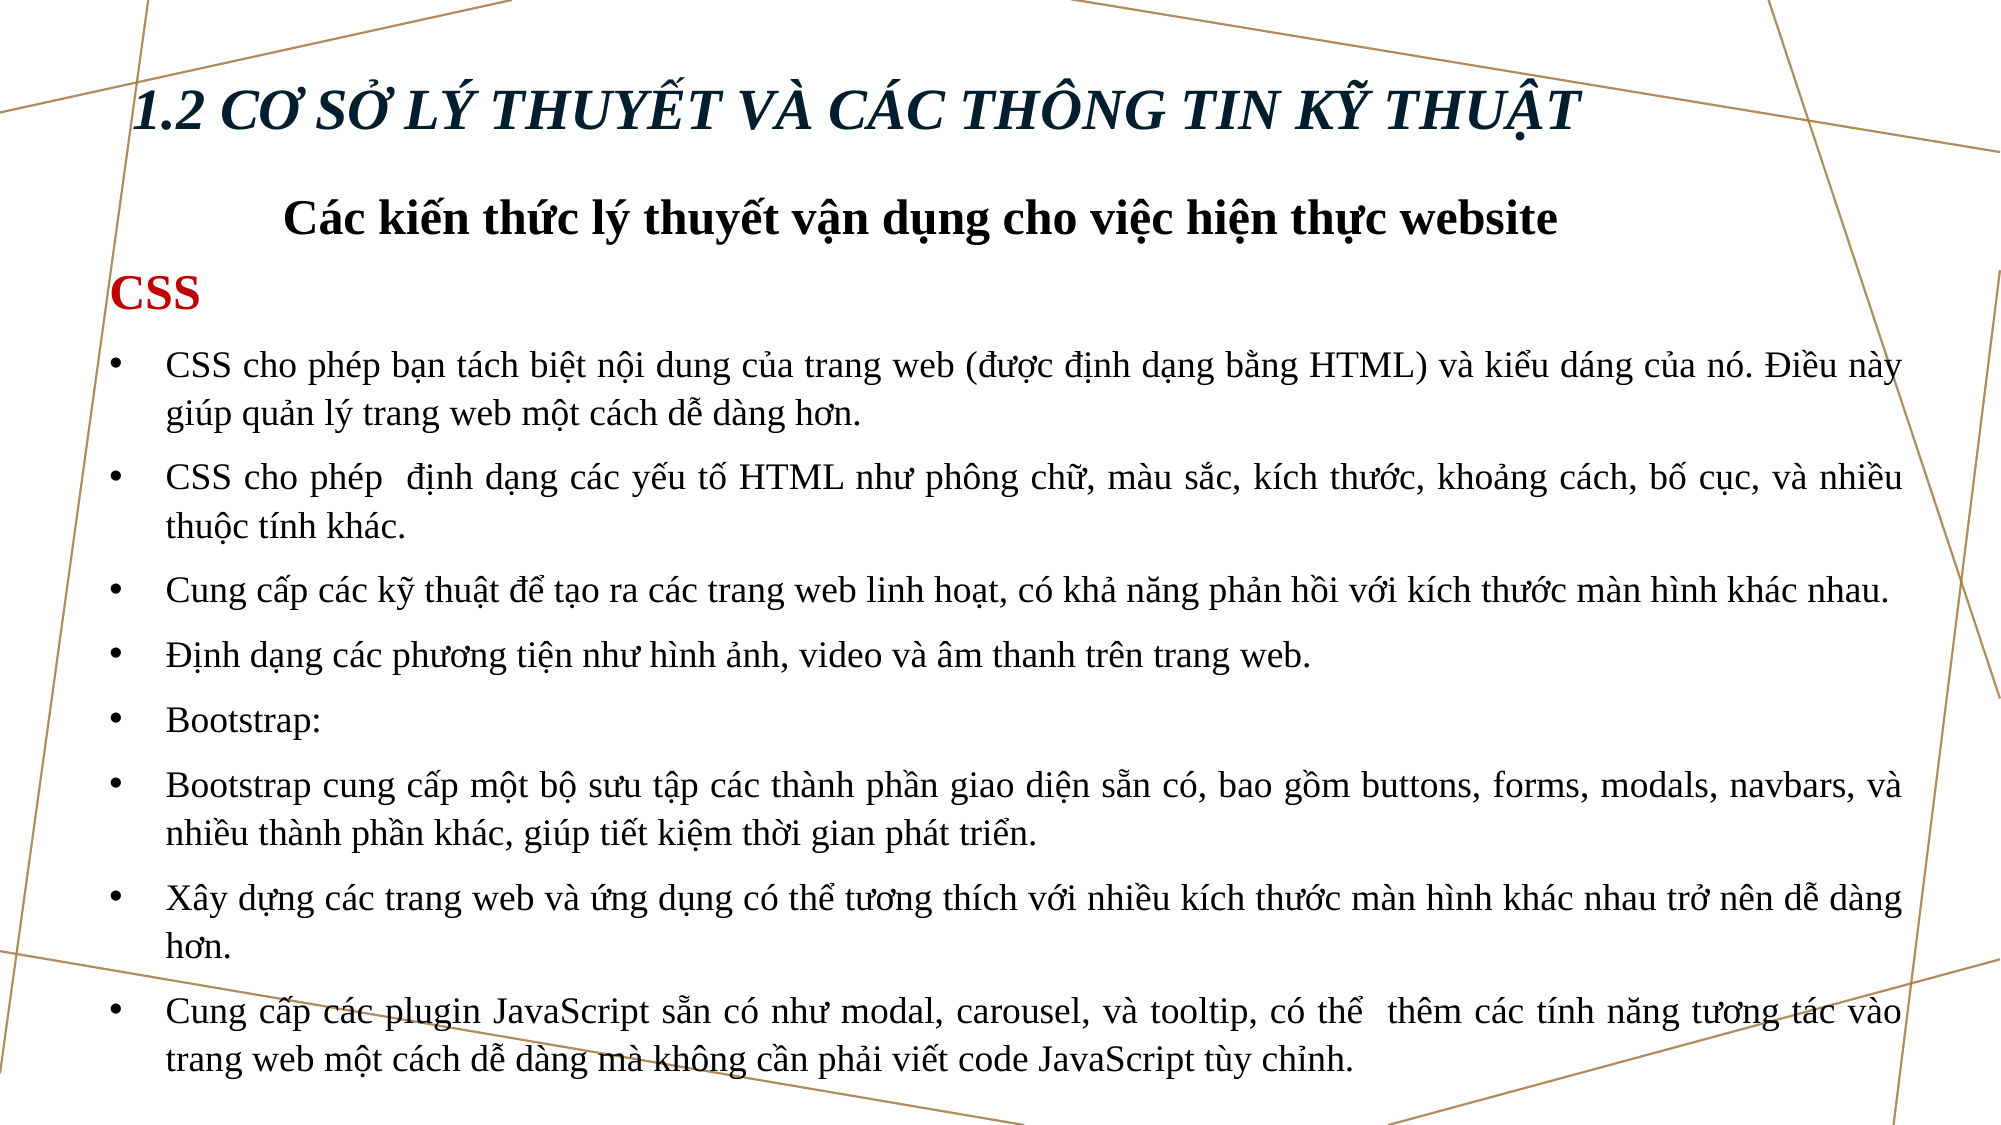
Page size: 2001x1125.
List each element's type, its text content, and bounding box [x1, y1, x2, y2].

text_box CSS CSS cho phép bạn tách biệt nội dung của trang web (được định dạng bằng HTML) và kiểu dáng của nó. Điều này giúp quản lý trang web một cách dễ dàng hơn. CSS cho phép định dạng các yếu tố HTML như phông chữ, màu sắc, kích thước, khoảng cách, bố cục, và nhiều thuộc tính khác. Cung cấp các kỹ thuật để tạo ra các trang web linh hoạt, có khả năng phản hồi với kích thước màn hình khác nhau. Định dạng các phương tiện như hình ảnh, video và âm thanh trên trang web. Bootstrap: Bootstrap cung cấp một bộ sưu tập các thành phần giao diện sẵn có, bao gồm buttons, forms, modals, navbars, và nhiều thành phần khác, giúp tiết kiệm thời gian phát triển. Xây dựng các trang web và ứng dụng có thể tương thích với nhiều kích thước màn hình khác nhau trở nên dễ dàng hơn. Cung cấp các plugin JavaScript sẵn có như modal, carousel, và tooltip, có thể thêm các tính năng tương tác vào trang web một cách dễ dàng mà không cần phải viết code JavaScript tùy chỉnh. [94, 248, 1920, 1087]
text_box 1.2 Cơ sở lý thuyết và các thông tin kỹ thuật [117, 23, 1913, 199]
text_box Các kiến thức lý thuyết vận dụng cho việc hiện thực website [117, 173, 1711, 253]
